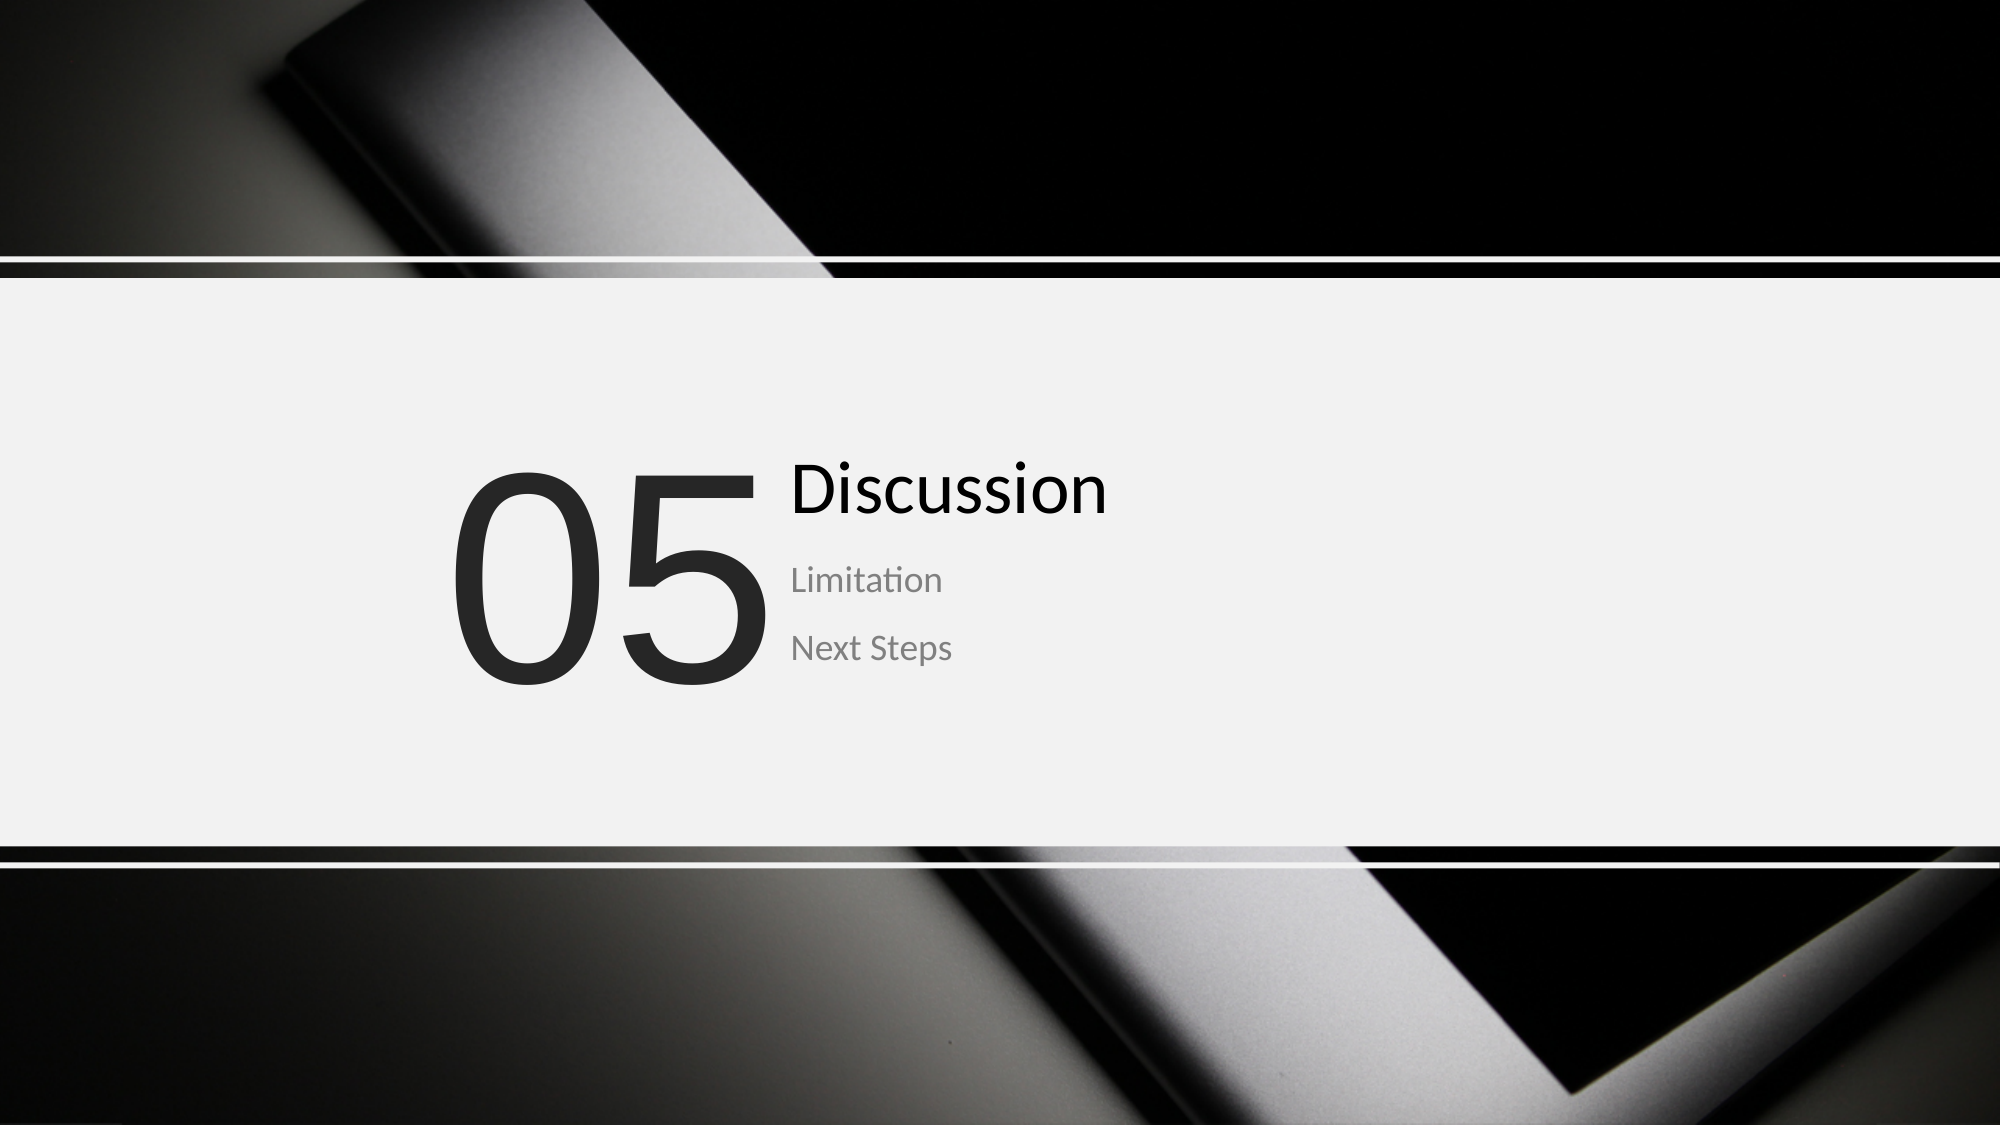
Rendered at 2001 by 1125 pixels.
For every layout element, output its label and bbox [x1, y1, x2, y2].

text_box [0, 256, 2000, 869]
picture [0, 869, 2000, 1125]
picture [0, 0, 2000, 256]
